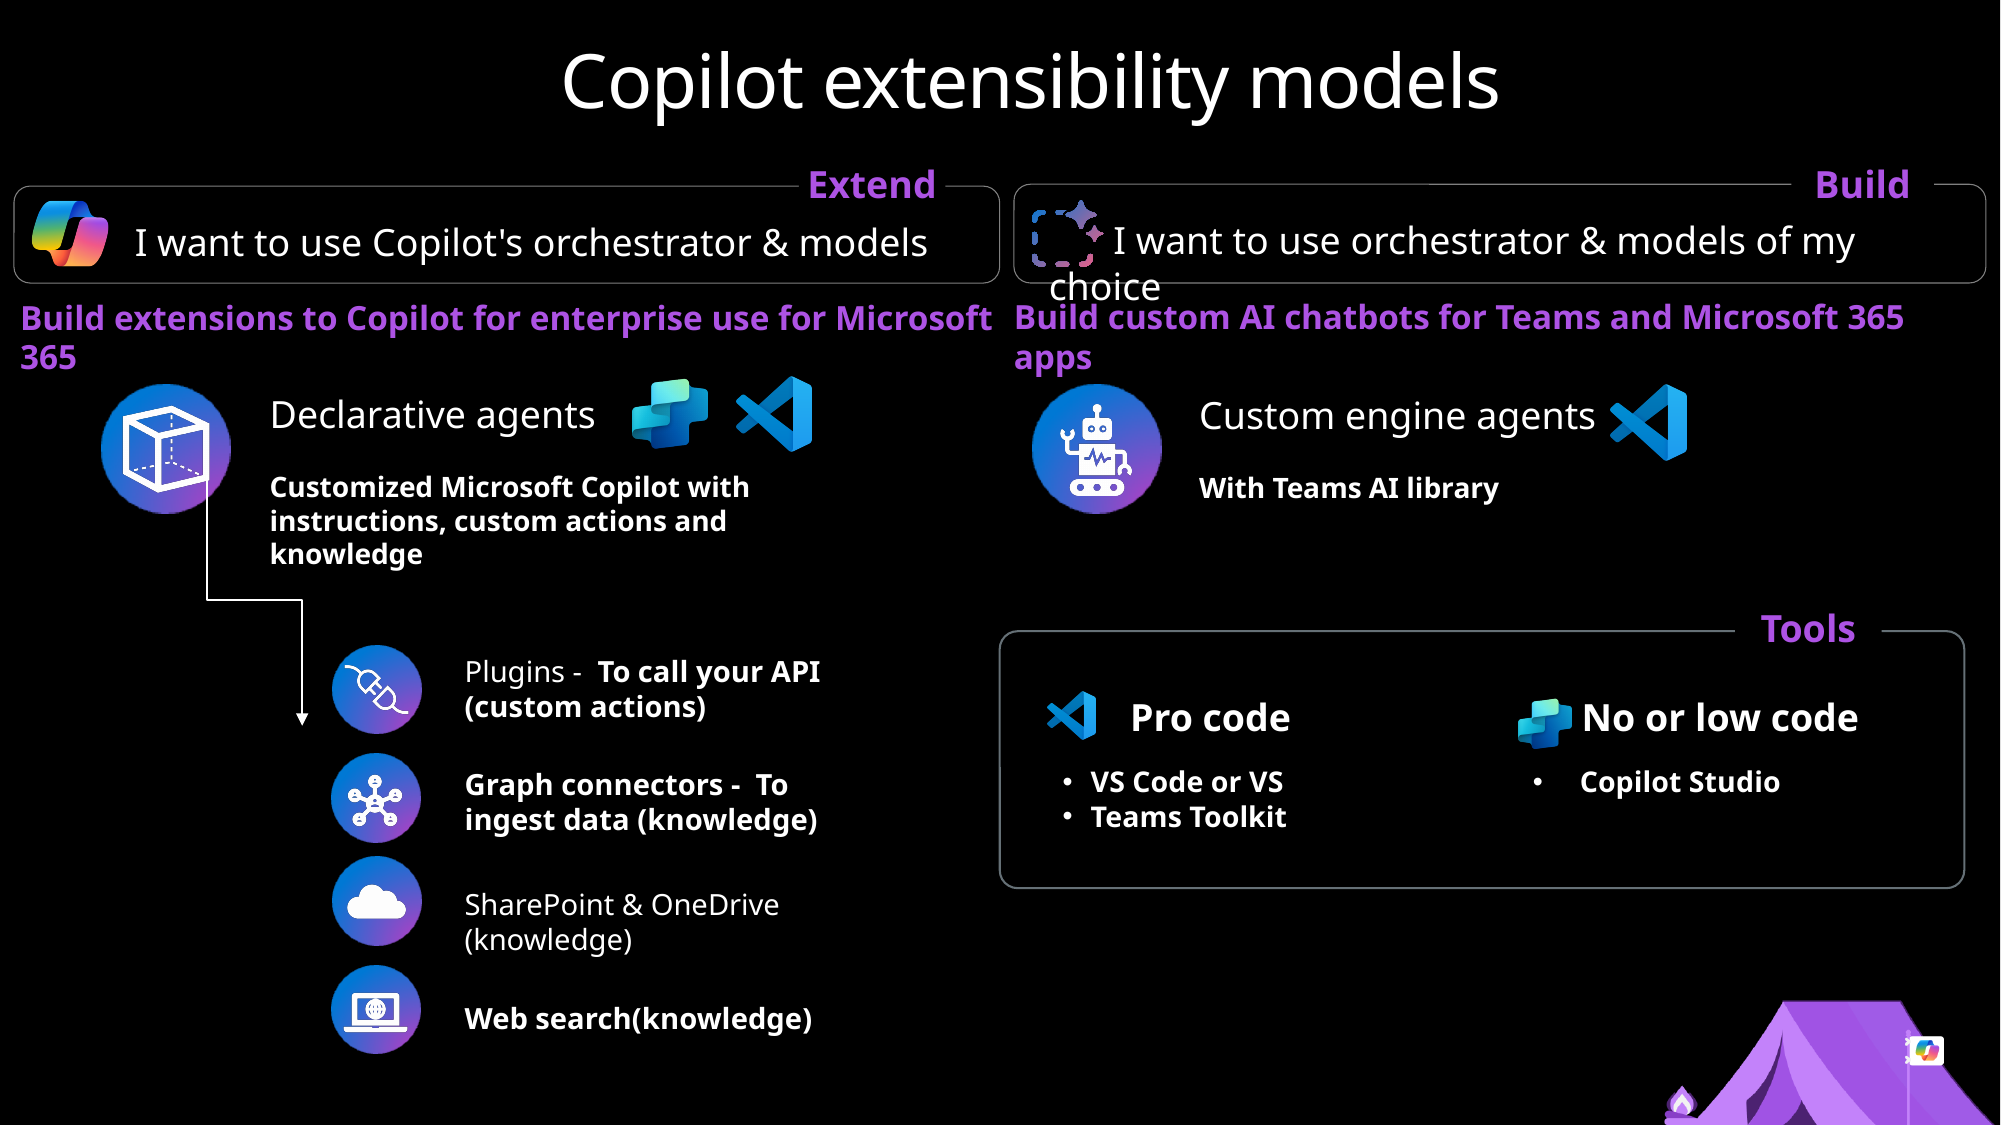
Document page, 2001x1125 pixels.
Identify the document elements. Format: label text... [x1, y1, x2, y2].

picture [0, 0, 2001, 1125]
text_box [1065, 200, 1097, 229]
text_box [1055, 261, 1070, 267]
text_box Tools [1735, 605, 1882, 651]
text_box Declarative agents Customized Microsoft Copilot with instructions, custom actions and knowledge [254, 383, 879, 579]
text_box Graph connectors - To ingest data (knowledge) [449, 759, 879, 844]
text_box [1055, 210, 1067, 215]
text_box Build extensions to Copilot for enterprise use for Microsoft 365 [20, 296, 1000, 377]
text_box Build custom AI chatbots for Teams and Microsoft 365 apps [1013, 296, 1979, 377]
text_box SharePoint & OneDrive (knowledge) [449, 878, 879, 957]
text_box [998, 630, 1966, 889]
text_box I want to use orchestrator & models of my choice [1013, 183, 1987, 284]
text_box Web search(knowledge) [449, 957, 879, 1043]
text_box [1079, 253, 1093, 267]
text_box [1086, 225, 1104, 242]
text_box Build [1791, 161, 1934, 207]
title Copilot extensibility models [127, 33, 1935, 125]
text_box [206, 474, 303, 726]
text_box I want to use Copilot's orchestrator & models [13, 185, 1001, 284]
text_box Extend [798, 161, 946, 207]
text_box Plugins - To call your API (custom actions) [449, 646, 879, 731]
text_box [1032, 253, 1046, 267]
text_box Custom engine agents With Teams AI library [1184, 384, 1809, 512]
text_box [1032, 210, 1046, 223]
text_box [1032, 231, 1038, 245]
